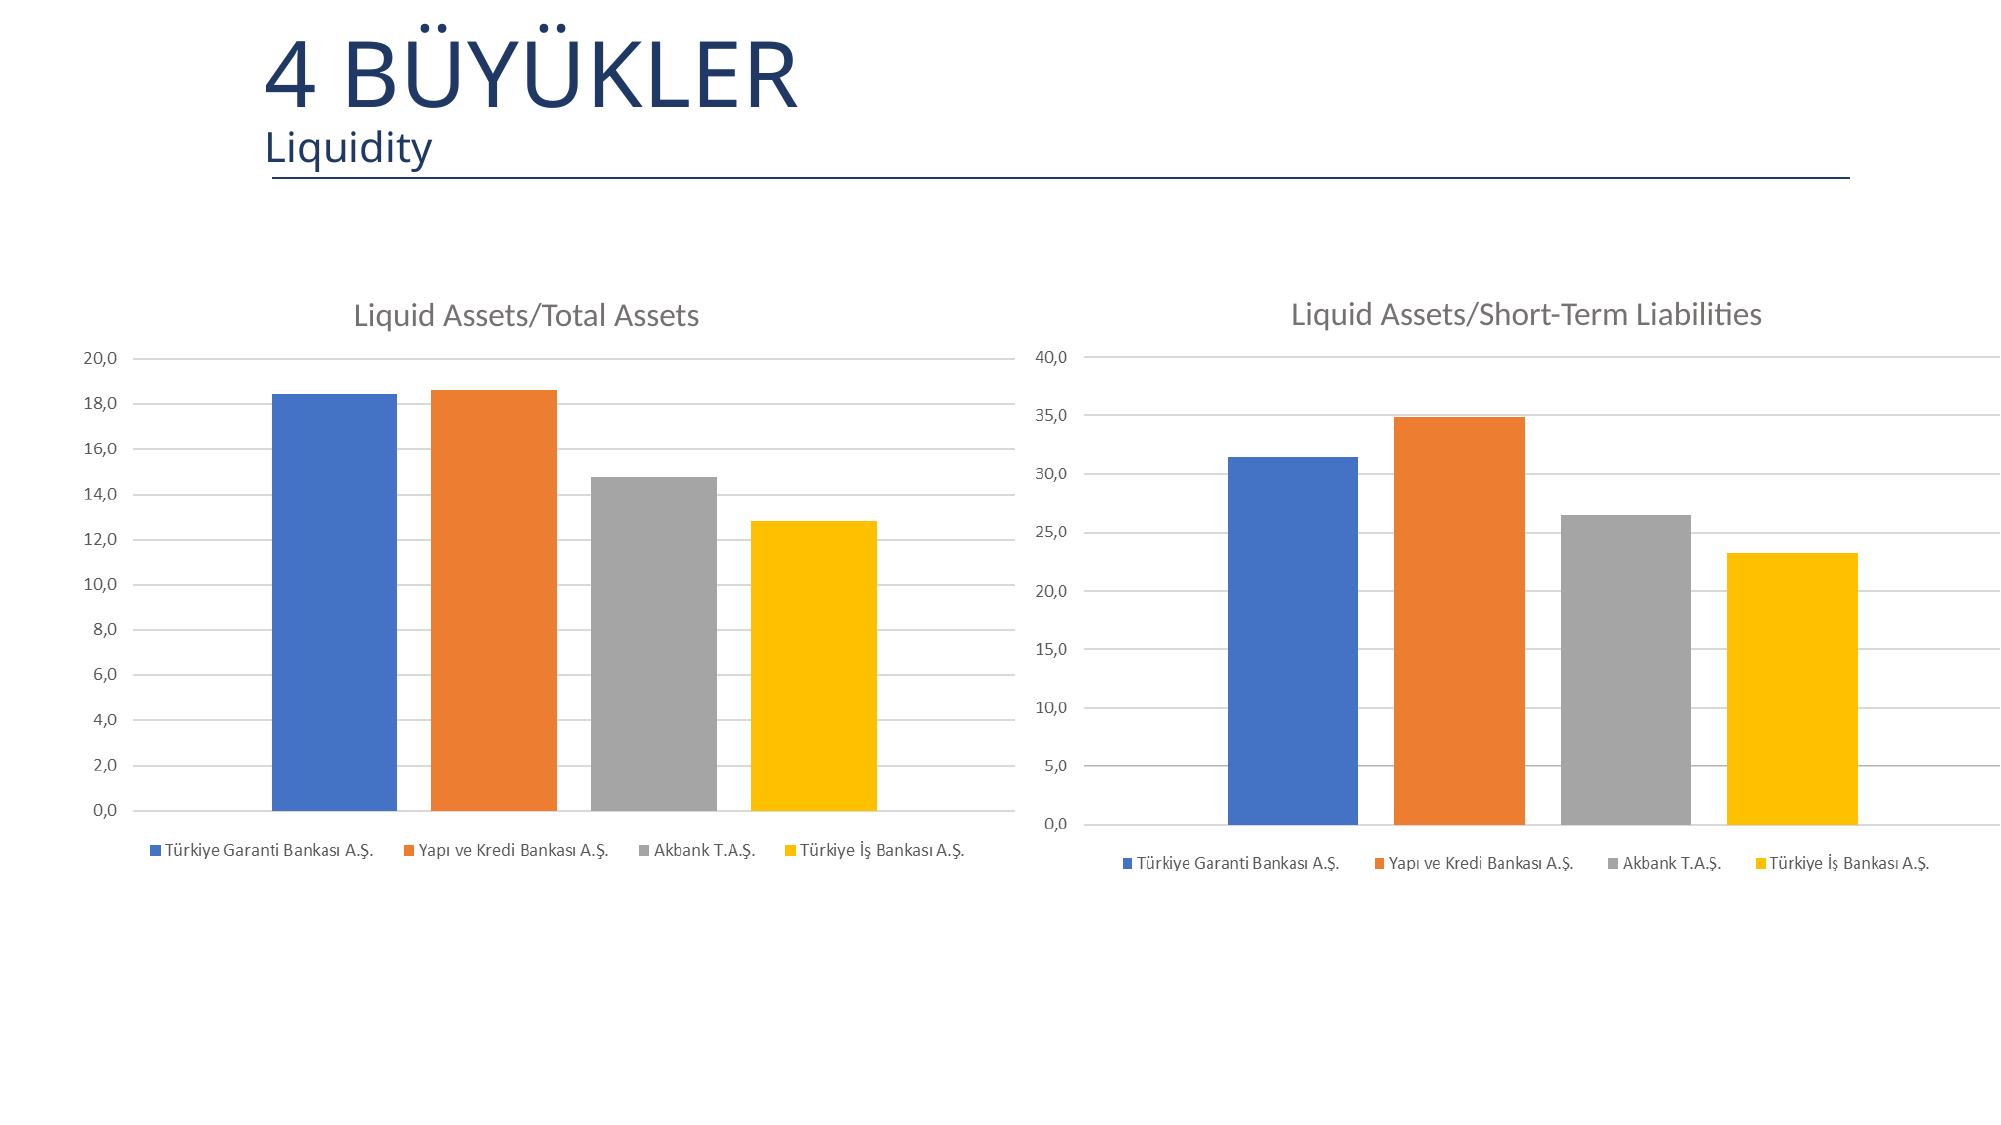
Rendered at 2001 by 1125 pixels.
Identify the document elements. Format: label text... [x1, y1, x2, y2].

picture [70, 283, 2000, 891]
title 4 BÜYÜKLER Liquidity [249, 0, 1863, 200]
